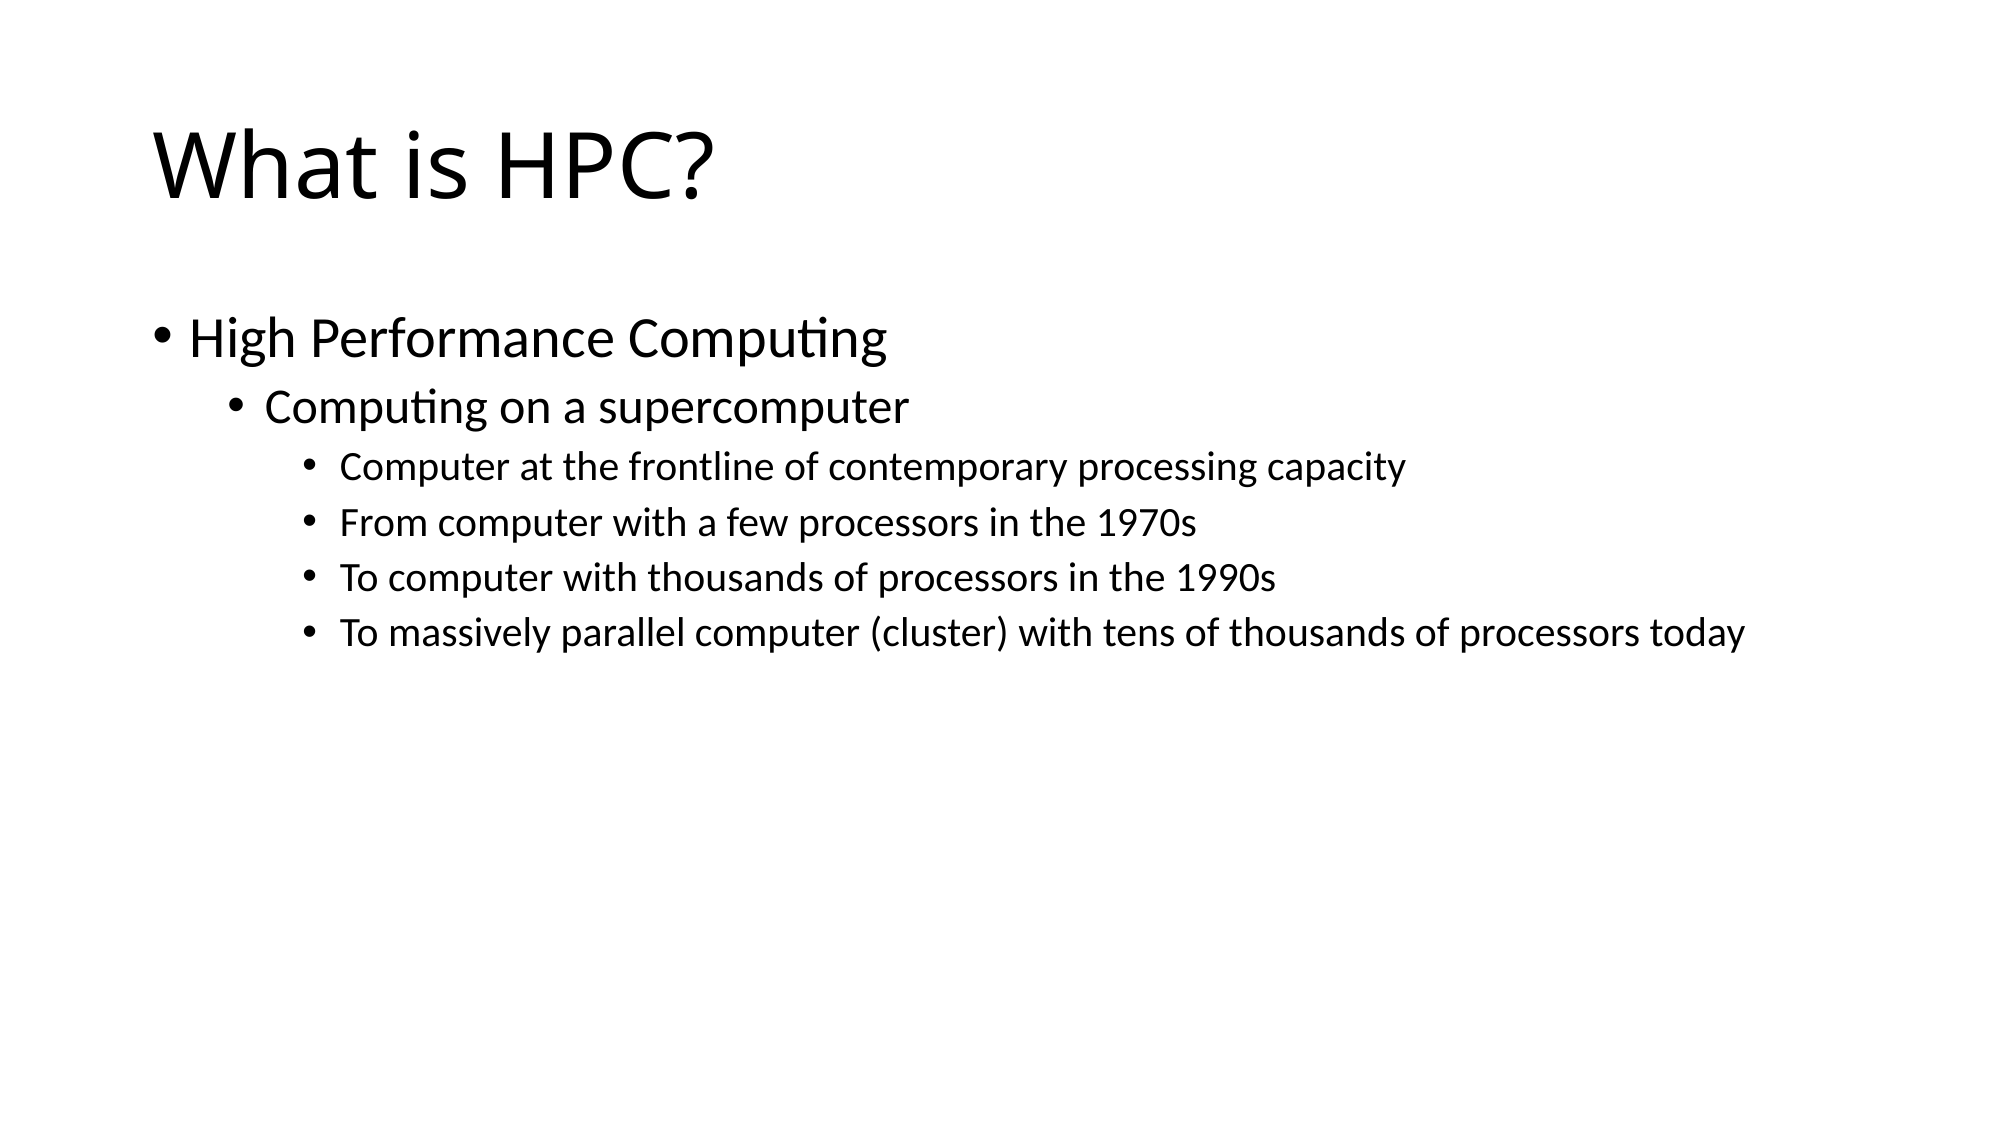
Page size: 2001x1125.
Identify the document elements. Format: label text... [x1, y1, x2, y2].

list High Performance Computing Computing on a supercomputer Computer at the frontline of contemporary processing capacity From computer with a few processors in the 1970s To computer with thousands of processors in the 1990s To massively parallel computer (cluster) with tens of thousands of processors today [137, 299, 1863, 1014]
title What is HPC? [137, 59, 1863, 278]
